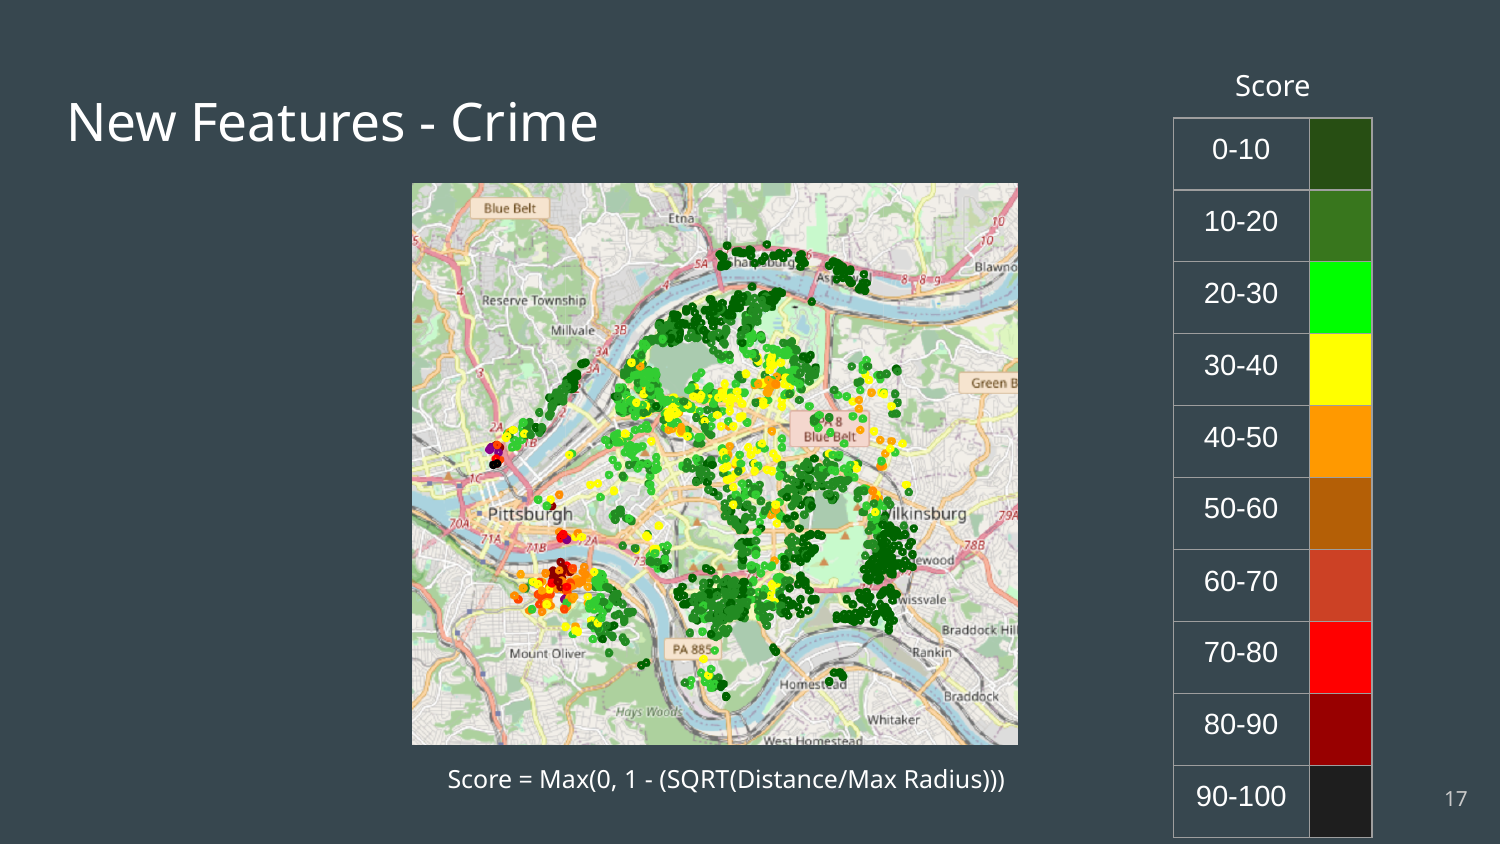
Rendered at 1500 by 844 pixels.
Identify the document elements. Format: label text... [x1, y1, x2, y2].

picture [412, 183, 1018, 745]
table_cell 30-40 [1174, 334, 1309, 405]
table_cell [1310, 550, 1371, 621]
slide_number ‹#› [1392, 767, 1483, 833]
table_cell [1310, 766, 1371, 837]
table_cell [1310, 262, 1371, 333]
table_cell [1310, 694, 1371, 765]
text_box Score = Max(0, 1 - (SQRT(Distance/Max Radius))) [357, 744, 1100, 809]
text_box Score [1173, 52, 1372, 118]
table_cell 90-100 [1174, 766, 1309, 837]
table_cell 70-80 [1174, 622, 1309, 693]
table_cell [1310, 478, 1371, 549]
table_cell [1310, 191, 1371, 261]
table_cell 10-20 [1174, 191, 1309, 261]
table_cell 20-30 [1174, 262, 1309, 333]
table_header [1310, 119, 1371, 189]
table_header 0-10 [1174, 119, 1309, 189]
table_cell 40-50 [1174, 406, 1309, 477]
table_cell 50-60 [1174, 478, 1309, 549]
table_cell [1310, 622, 1371, 693]
table_cell [1310, 406, 1371, 477]
title New Features - Crime [51, 72, 807, 167]
table_cell [1310, 334, 1371, 405]
table_cell 60-70 [1174, 550, 1309, 621]
table_cell 80-90 [1174, 694, 1309, 765]
